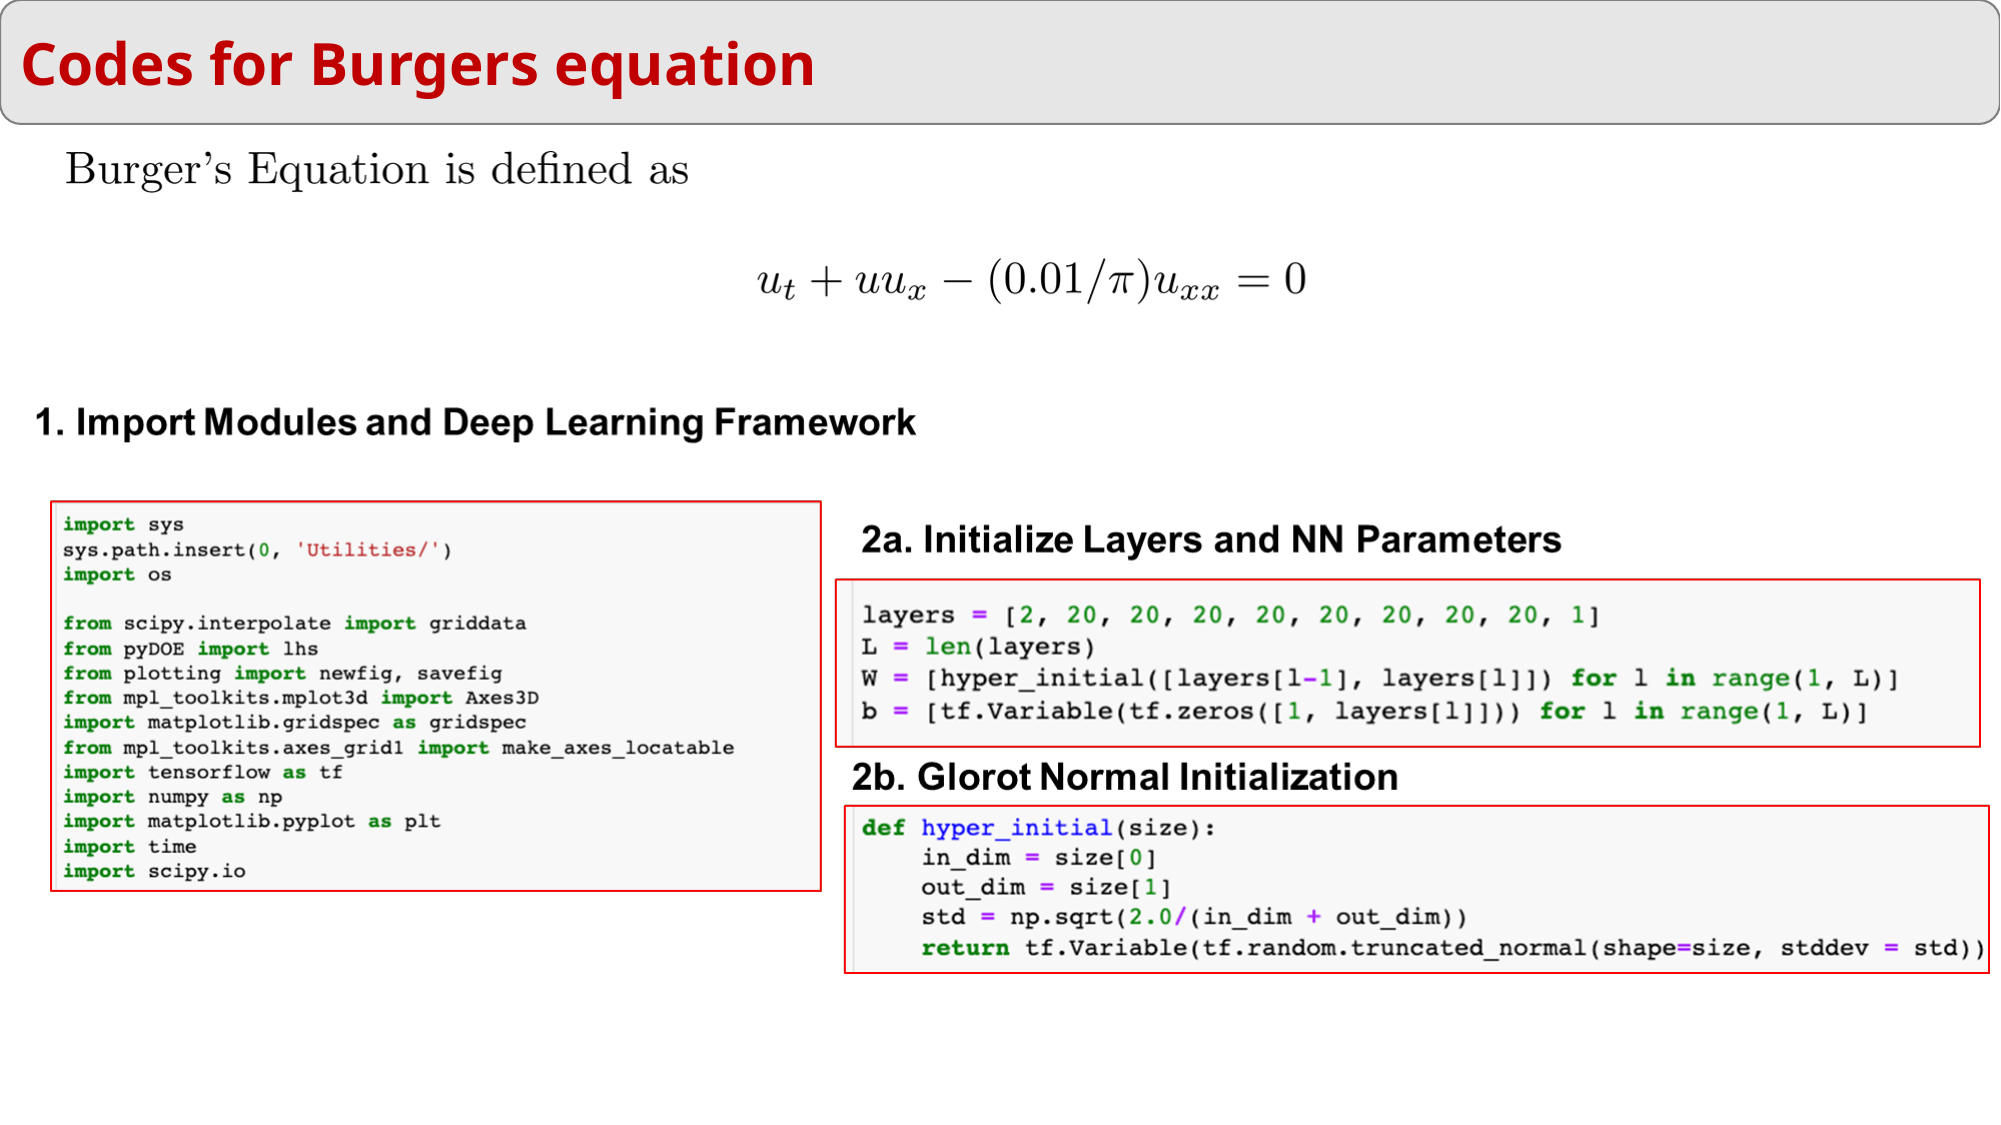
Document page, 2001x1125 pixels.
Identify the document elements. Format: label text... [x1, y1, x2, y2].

picture [10, 151, 1990, 974]
text_box Codes for Burgers equation [0, 0, 2000, 125]
